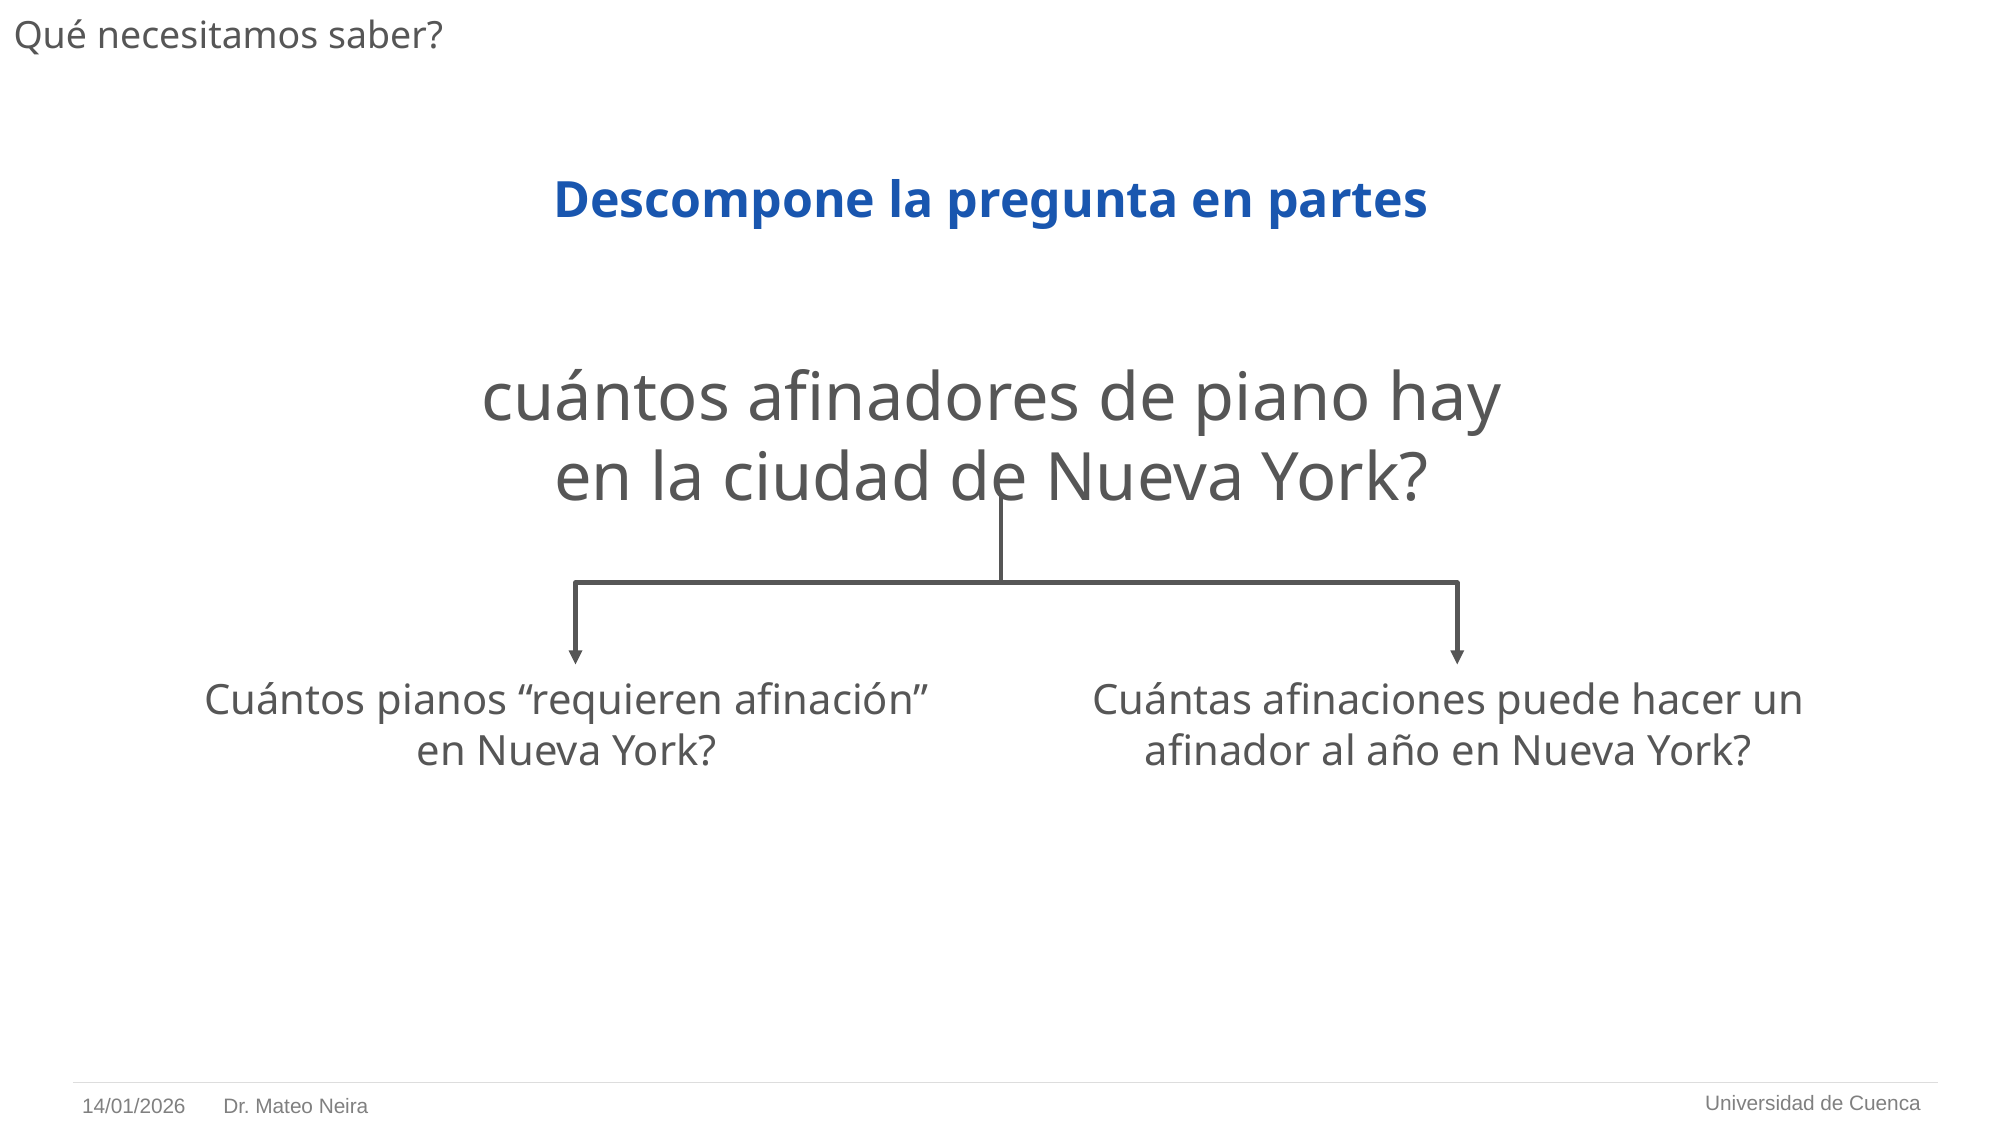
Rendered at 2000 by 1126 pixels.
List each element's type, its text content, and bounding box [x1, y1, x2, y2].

text_box Cuántas afinaciones puede hacer un afinador al año en Nueva York? [1050, 664, 1145, 815]
title Qué necesitamos saber? [13, 0, 1989, 67]
text_box cuántos afinadores de piano hay en la ciudad de Nueva York? [481, 344, 1521, 495]
text_box Cuántos pianos “requieren afinación” en Nueva York? [181, 664, 970, 815]
text_box Cuántas afinaciones puede hacer un afinador al año en Nueva York? [1320, 664, 1864, 815]
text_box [1143, 350, 1315, 808]
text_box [702, 366, 874, 793]
list Descompone la pregunta en partes [304, 158, 1695, 253]
